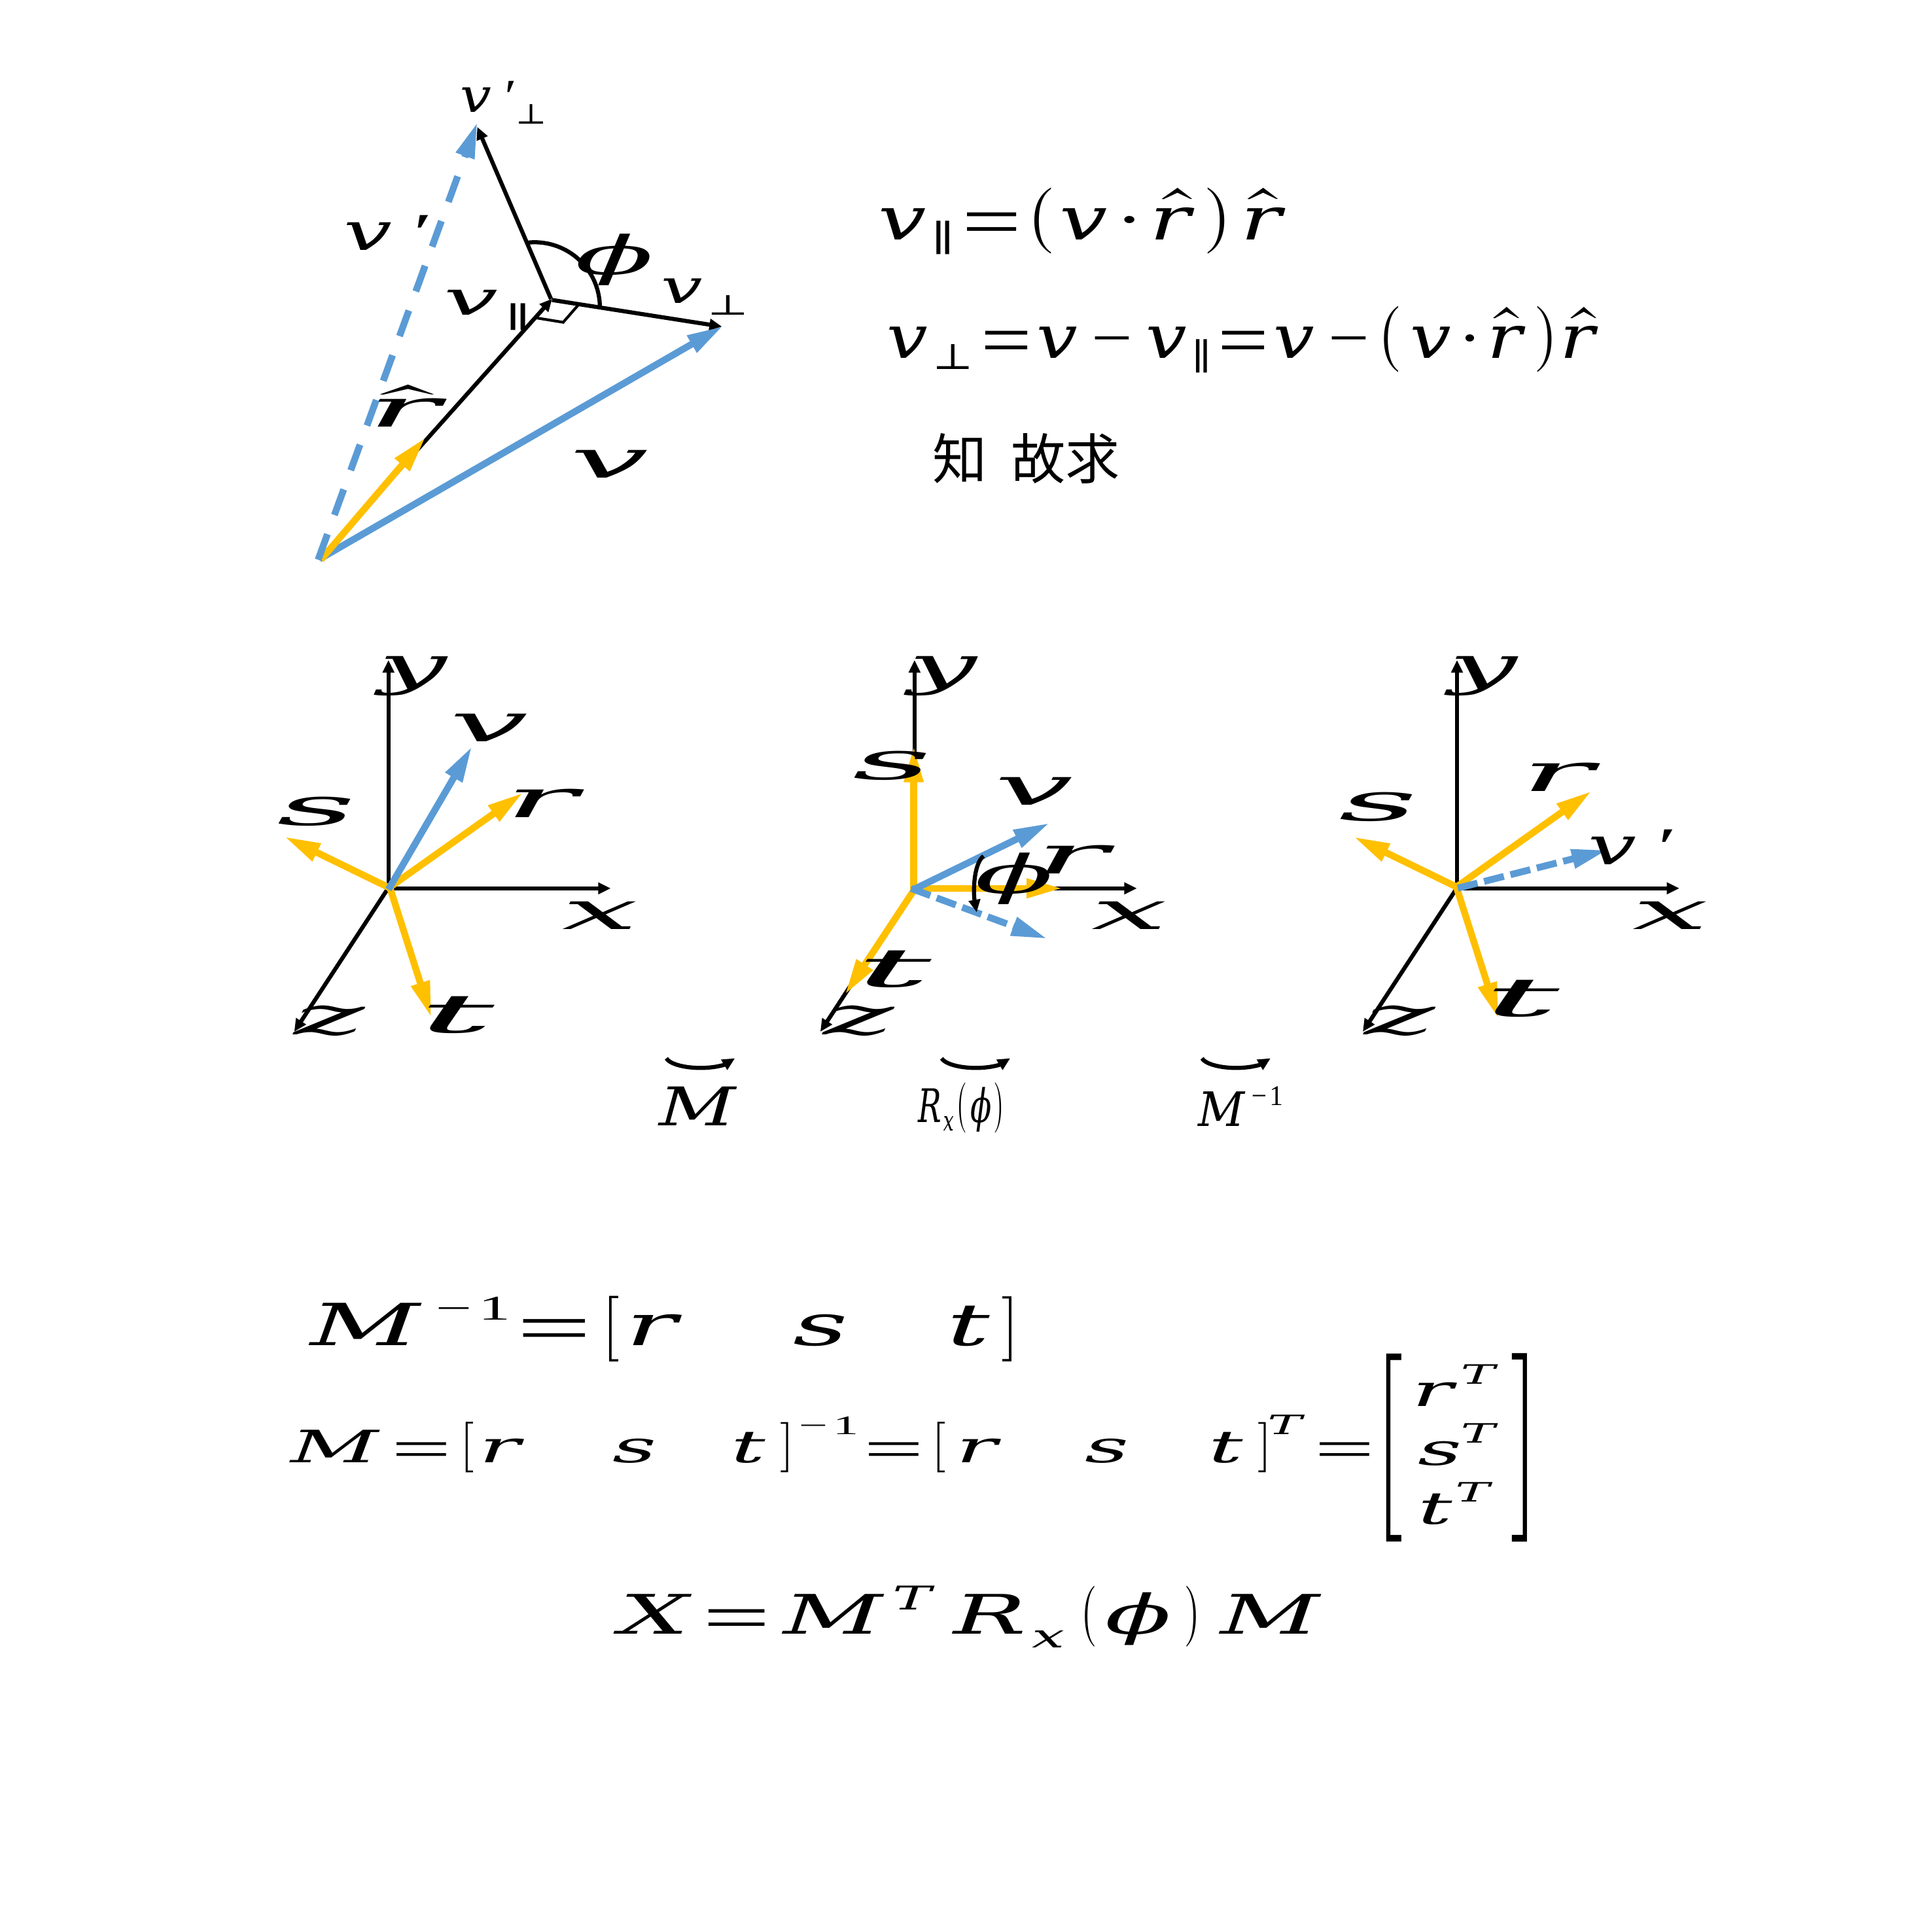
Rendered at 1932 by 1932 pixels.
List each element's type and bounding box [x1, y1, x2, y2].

text_box [1458, 850, 1606, 888]
text_box [0, 56, 1932, 597]
text_box [388, 748, 471, 890]
text_box [1355, 837, 1460, 888]
text_box [389, 890, 431, 1016]
text_box [820, 889, 914, 1032]
text_box [563, 304, 580, 323]
text_box [1363, 889, 1456, 1032]
text_box [1456, 888, 1498, 1017]
text_box [294, 889, 388, 1032]
text_box [477, 127, 552, 299]
text_box [911, 888, 1045, 938]
text_box [552, 244, 600, 300]
text_box [536, 317, 563, 323]
text_box [552, 300, 722, 327]
text_box [1457, 792, 1590, 850]
text_box [666, 1055, 735, 1068]
text_box [286, 837, 388, 888]
text_box [0, 1263, 1932, 1569]
text_box [846, 888, 915, 993]
text_box [941, 1055, 1010, 1068]
text_box [0, 1569, 1932, 1673]
text_box [425, 444, 552, 560]
text_box [471, 794, 521, 888]
text_box [1201, 1055, 1271, 1068]
text_box [321, 438, 425, 560]
text_box [912, 824, 1048, 890]
text_box [319, 342, 552, 443]
text_box [0, 630, 1932, 1170]
text_box [319, 298, 552, 342]
